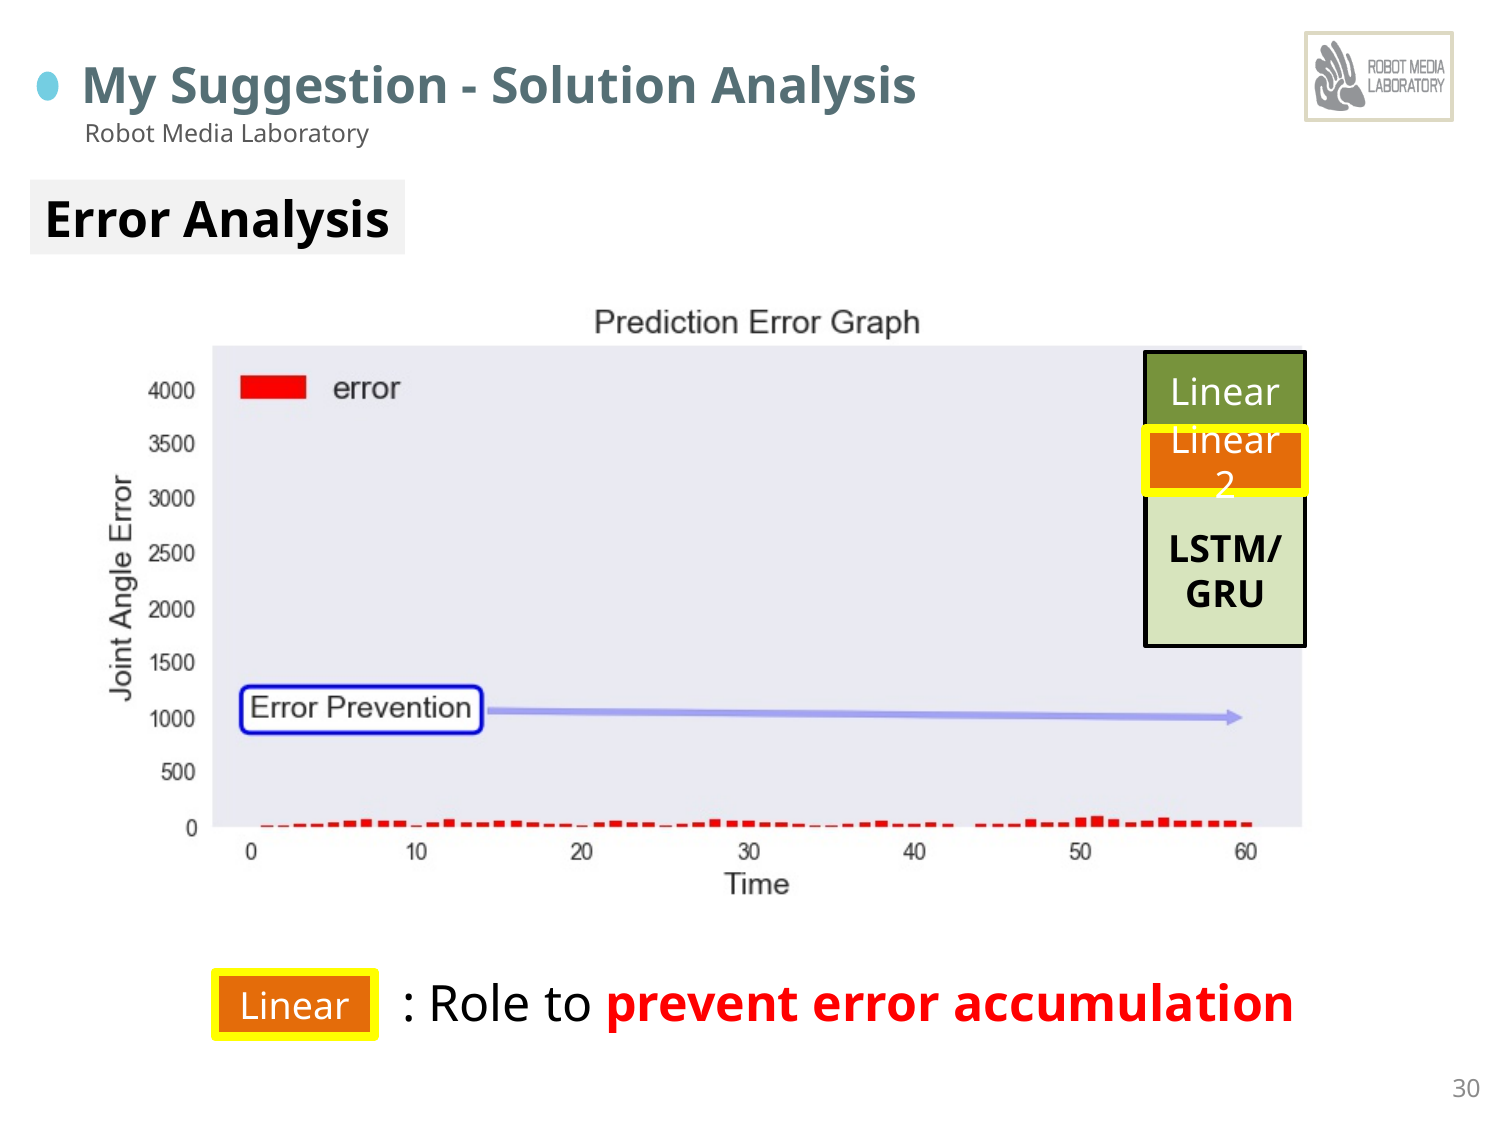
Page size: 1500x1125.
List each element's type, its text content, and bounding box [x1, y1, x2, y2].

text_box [36, 45, 981, 154]
slide_number 30 [1145, 1059, 1496, 1120]
picture [36, 270, 1444, 897]
picture [1307, 34, 1451, 119]
text_box Linear [213, 970, 377, 1039]
text_box Error Analysis [30, 179, 405, 255]
text_box : Role to prevent error accumulation [374, 964, 1311, 1039]
